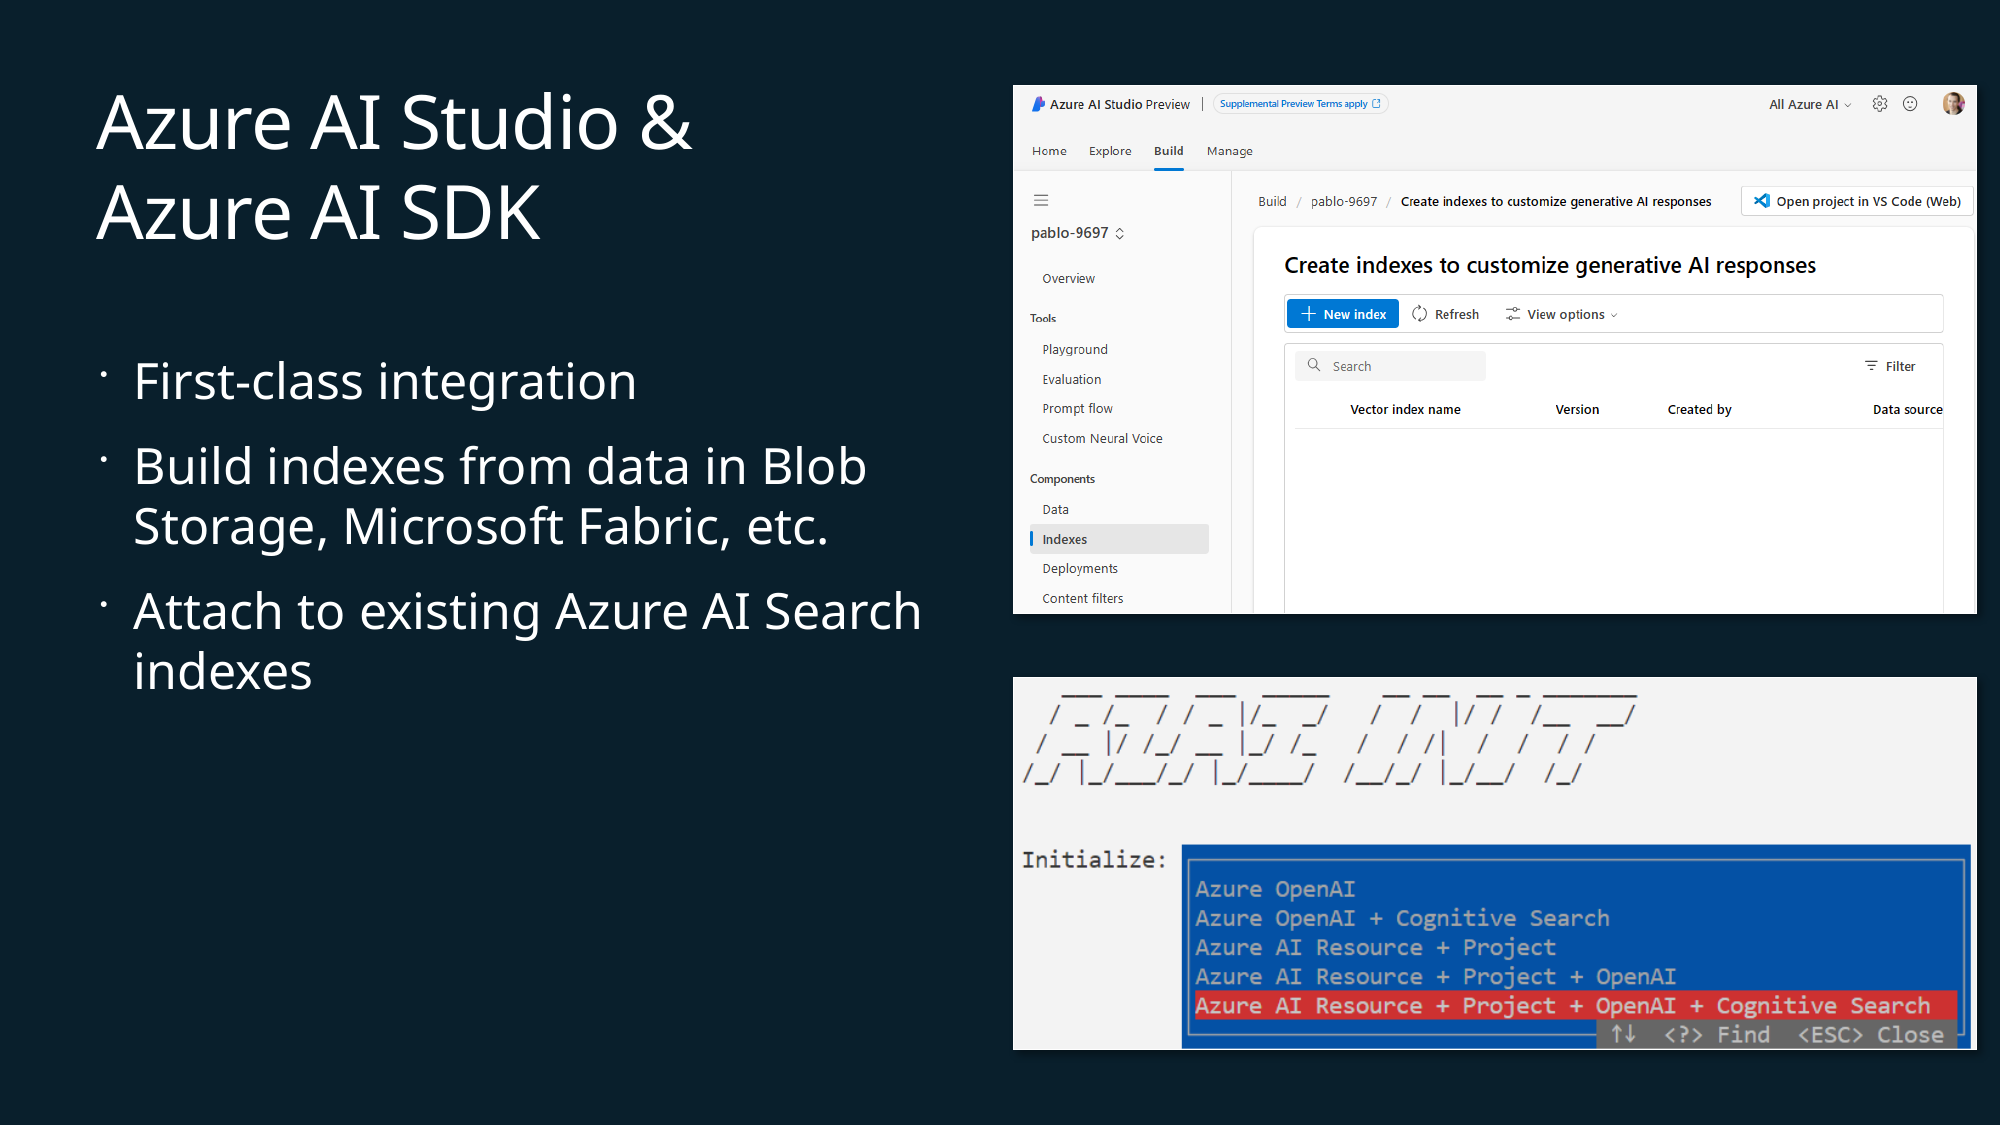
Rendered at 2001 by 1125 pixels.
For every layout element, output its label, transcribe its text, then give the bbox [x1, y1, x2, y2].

picture [1013, 676, 1977, 1051]
picture [1013, 85, 1977, 614]
title Azure AI Studio & Azure AI SDK [96, 75, 1717, 257]
list First-class integration Build indexes from data in Blob Storage, Microsoft Fabric, etc. Attach to existing Azure AI Search indexes [96, 349, 974, 703]
